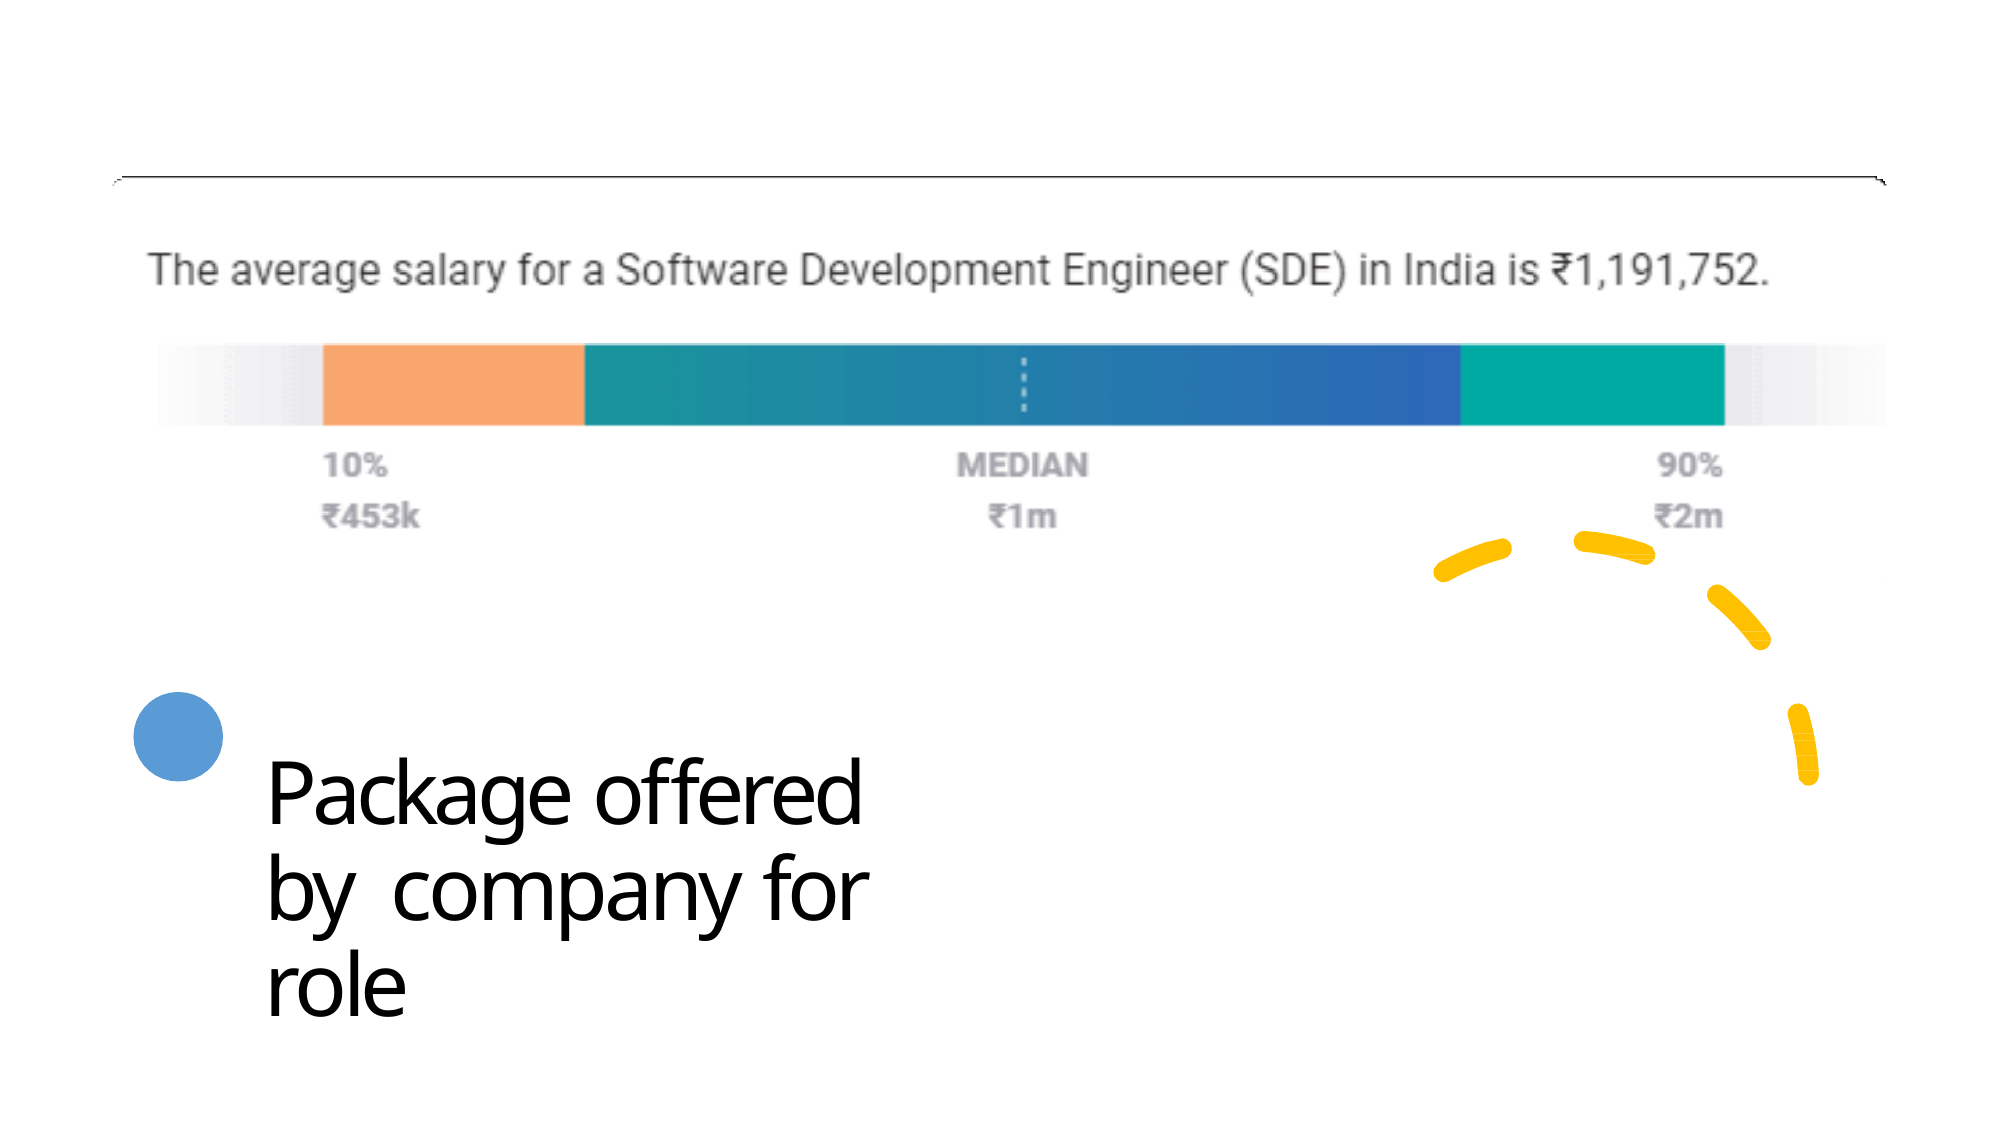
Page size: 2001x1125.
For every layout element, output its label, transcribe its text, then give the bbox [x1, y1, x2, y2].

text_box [110, 174, 1888, 786]
text_box Package offered by company for role [262, 797, 928, 1035]
